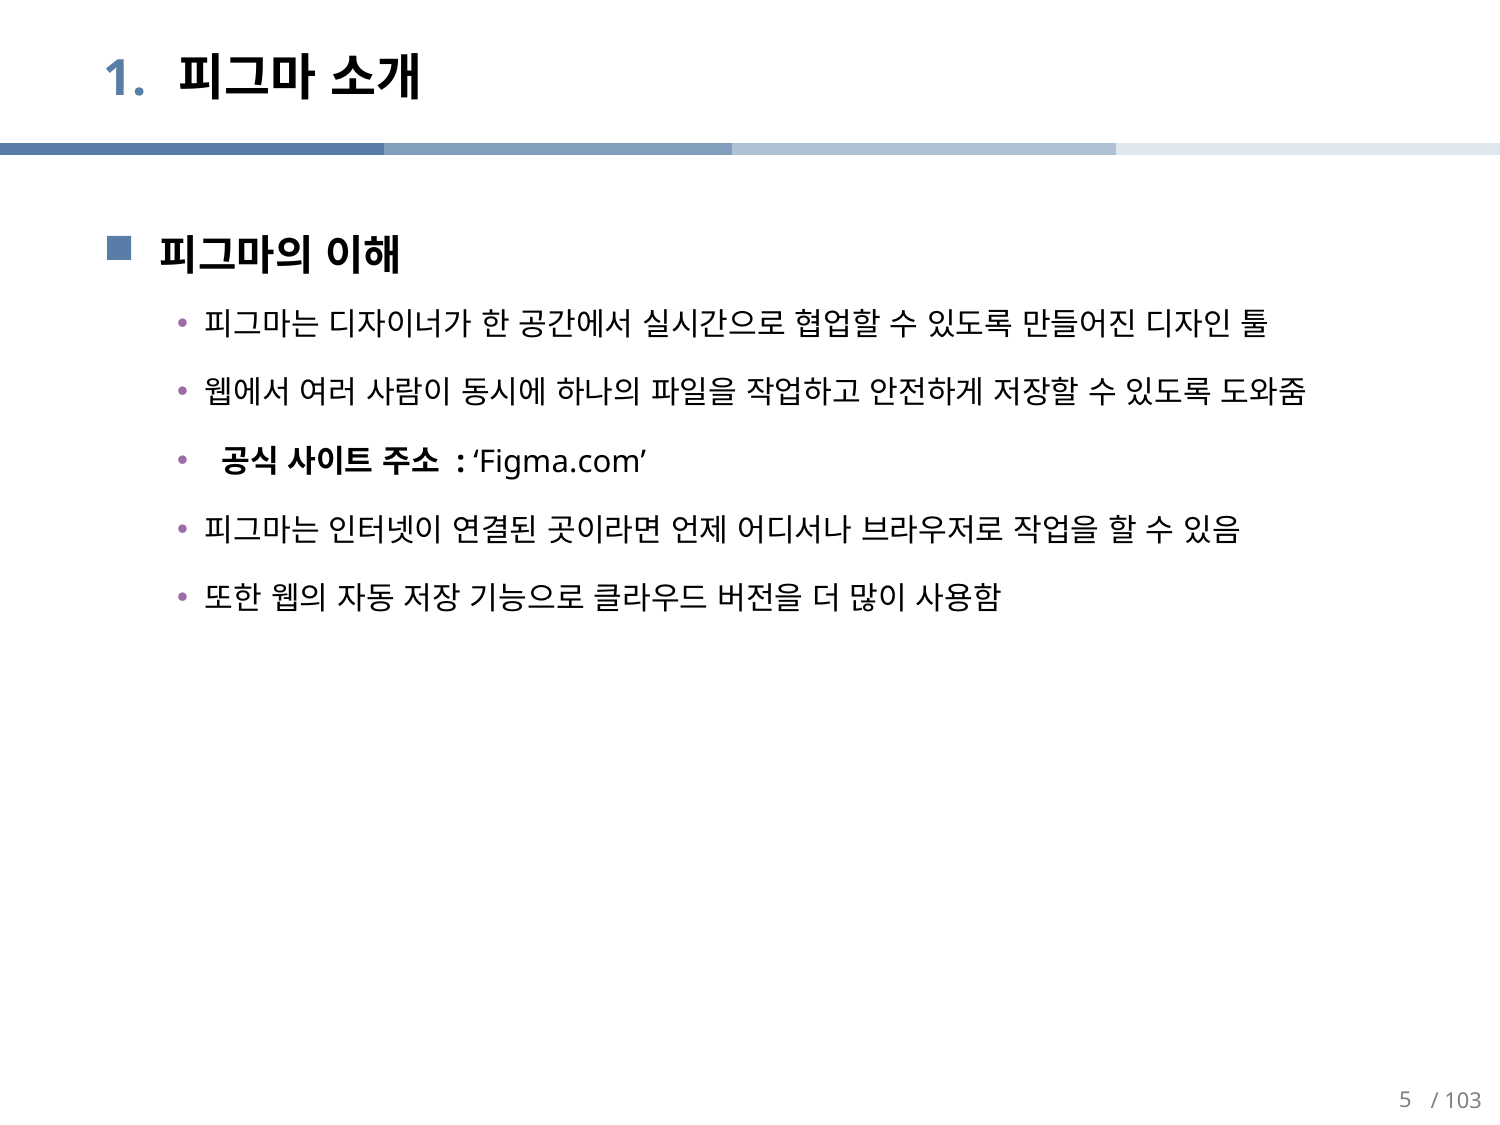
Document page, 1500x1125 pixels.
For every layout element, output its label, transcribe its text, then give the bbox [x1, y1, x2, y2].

title 피그마 소개 [88, 30, 1211, 121]
list 피그마의 이해 피그마는 디자이너가 한 공간에서 실시간으로 협업할 수 있도록 만들어진 디자인 툴 웹에서 여러 사람이 동시에 하나의 파일을 작업하고 안전하게 저장할 수 있도록 도와줌 공식 사이트 주소 : ‘Figma.com’ 피그마는 인터넷이 연결된 곳이라면 언제 어디서나 브라우저로 작업을 할 수 있음 또한 웹의 자동 저장 기능으로 클라우드 버전을 더 많이 사용함 [88, 196, 1436, 1083]
